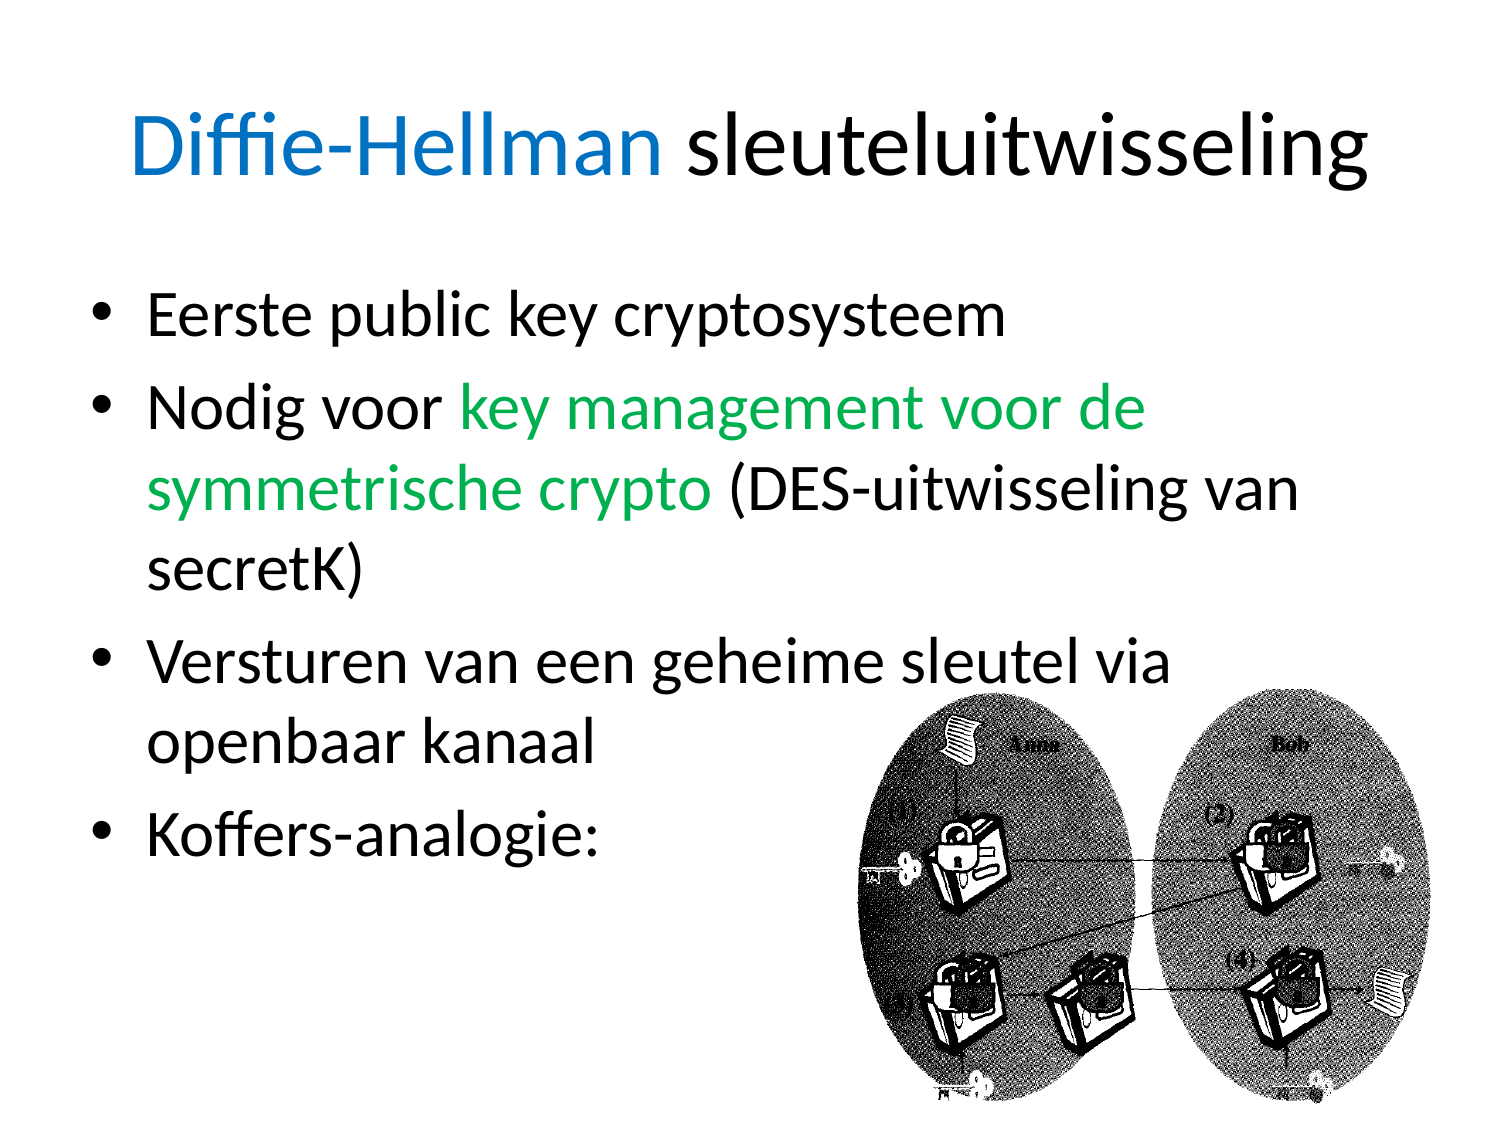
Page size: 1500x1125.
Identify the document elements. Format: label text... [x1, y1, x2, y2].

title Diffie-Hellman sleuteluitwisseling [75, 45, 1425, 233]
picture [817, 689, 1500, 1125]
list Eerste public key cryptosysteem Nodig voor key management voor de symmetrische crypto (DES-uitwisseling van secretK) Versturen van een geheime sleutel via openbaar kanaal Koffers-analogie: [75, 262, 1425, 1005]
